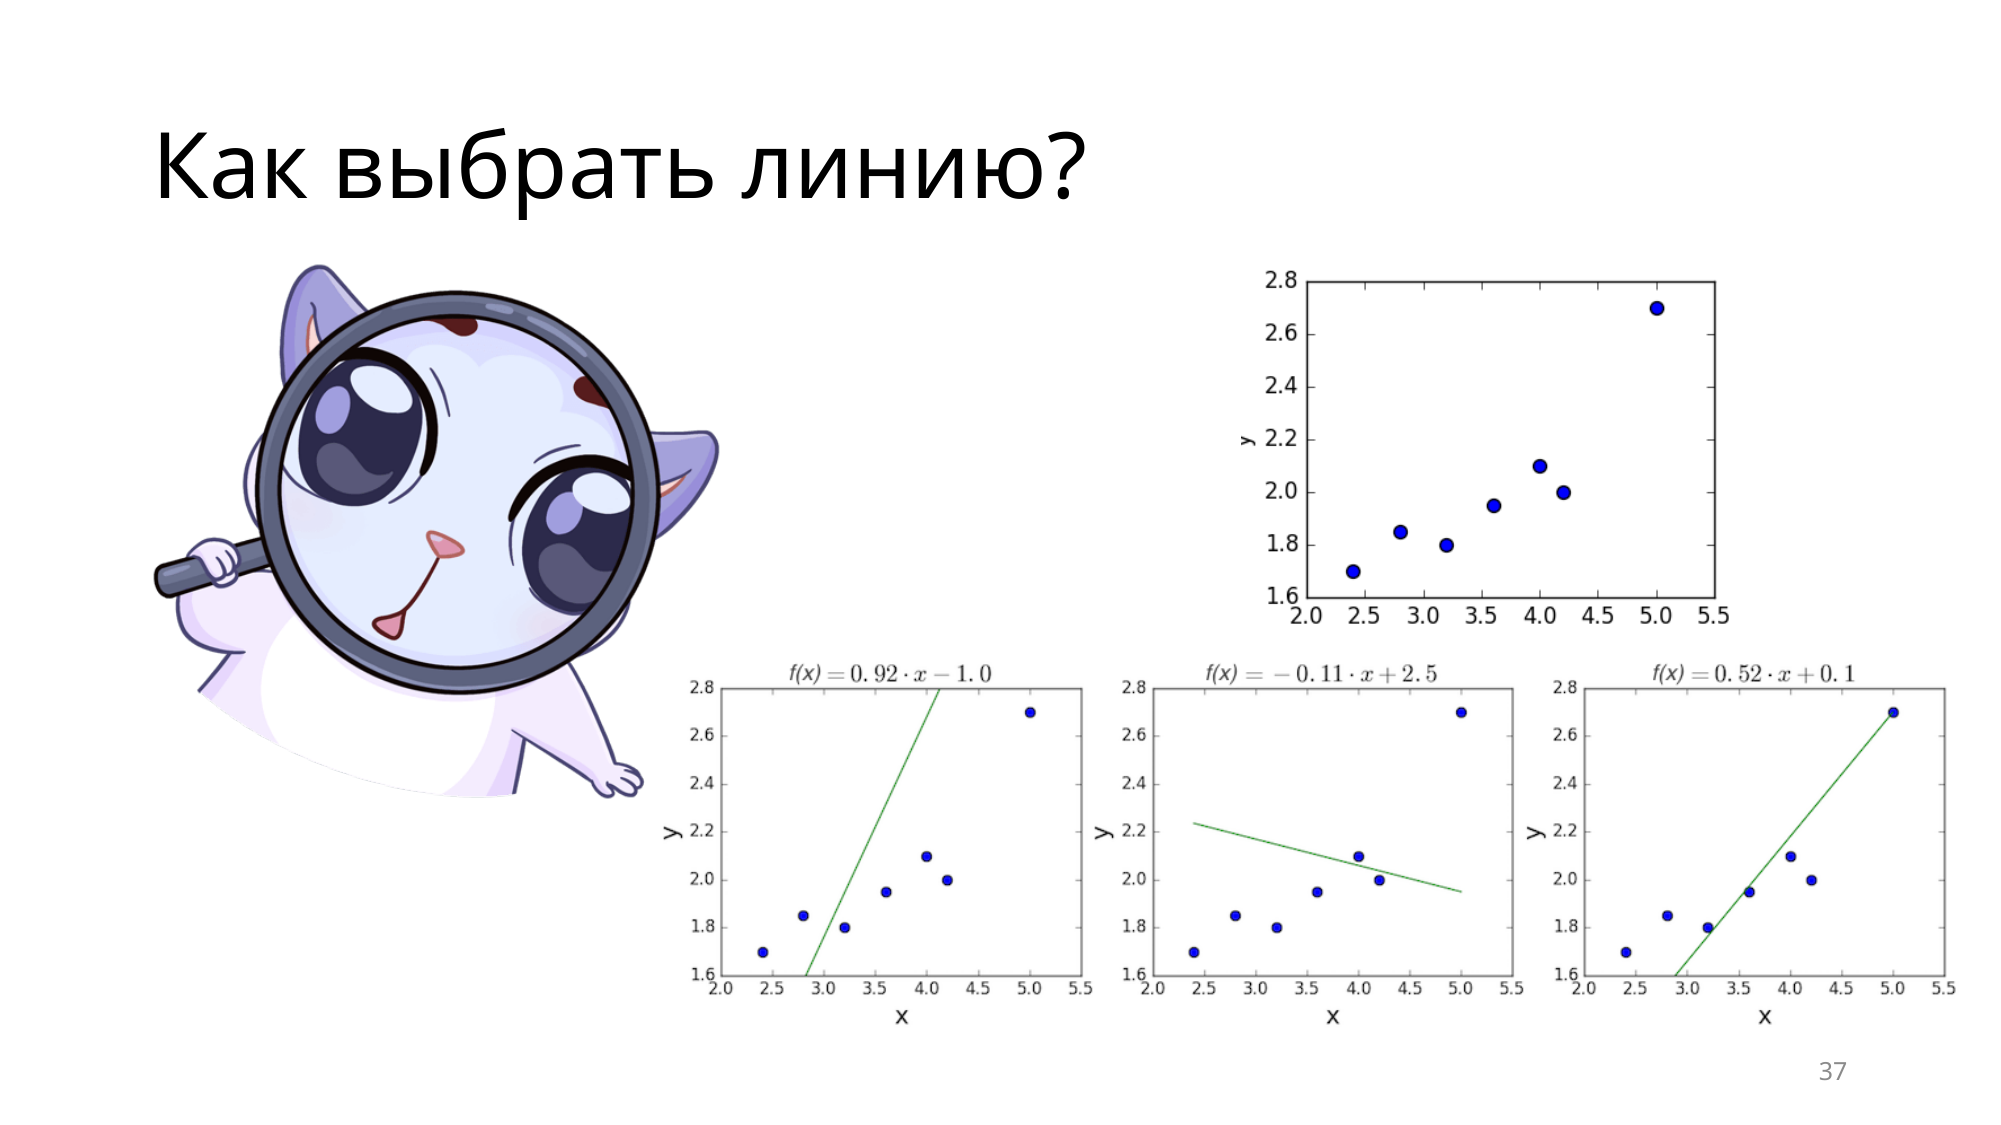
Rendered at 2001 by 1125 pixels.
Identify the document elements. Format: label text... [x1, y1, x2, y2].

title Как выбрать линию? [137, 59, 1863, 278]
slide_number 37 [1412, 1042, 1863, 1103]
picture [148, 242, 1974, 1030]
picture [1241, 242, 1768, 637]
